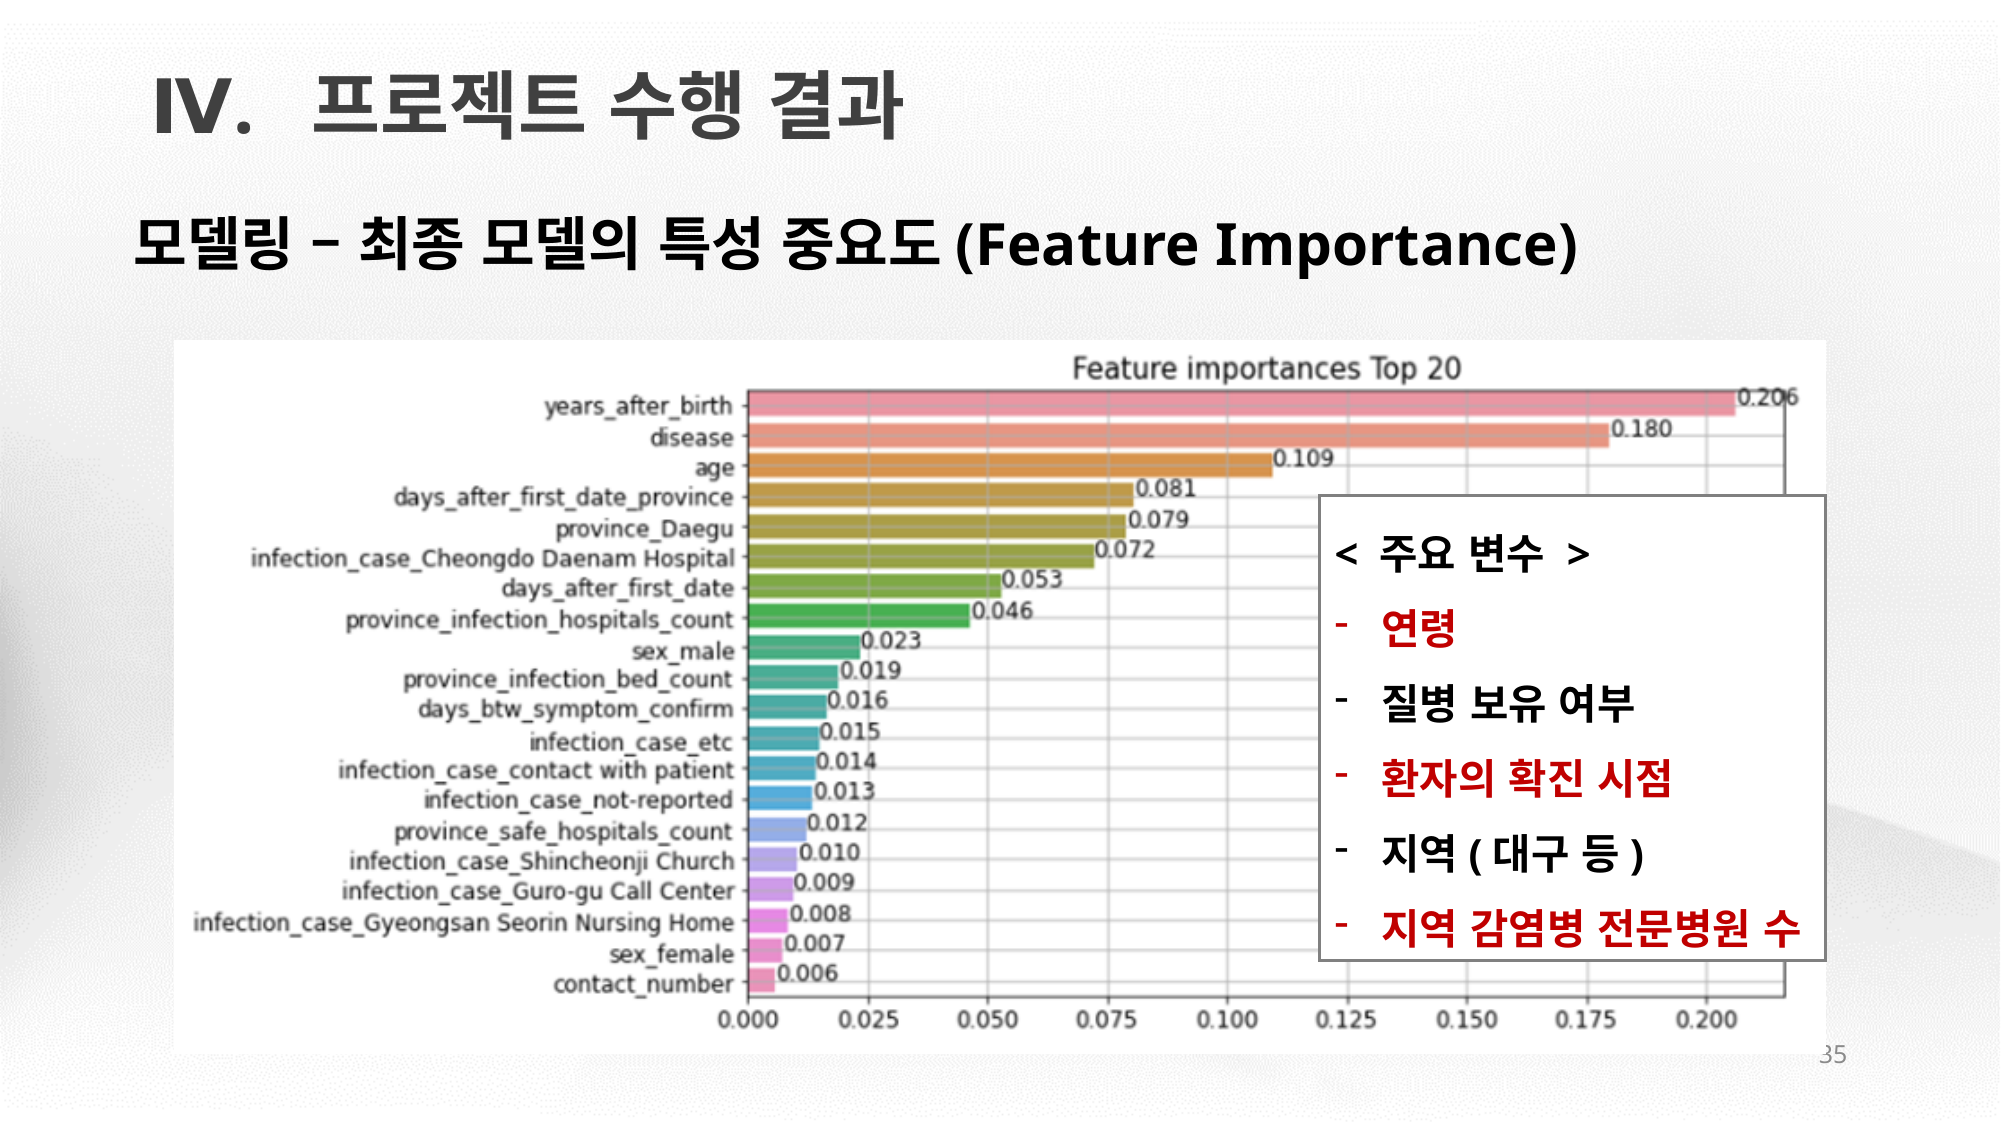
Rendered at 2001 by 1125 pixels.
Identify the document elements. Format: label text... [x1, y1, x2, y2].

picture [0, 0, 2001, 1125]
text_box 모델링 – 최종 모델의 특성 중요도(Feature Importance) [119, 178, 1593, 285]
slide_number 35 [1412, 1023, 1863, 1084]
text_box Ⅳ. 프로젝트 수행 결과 [135, 50, 1252, 156]
